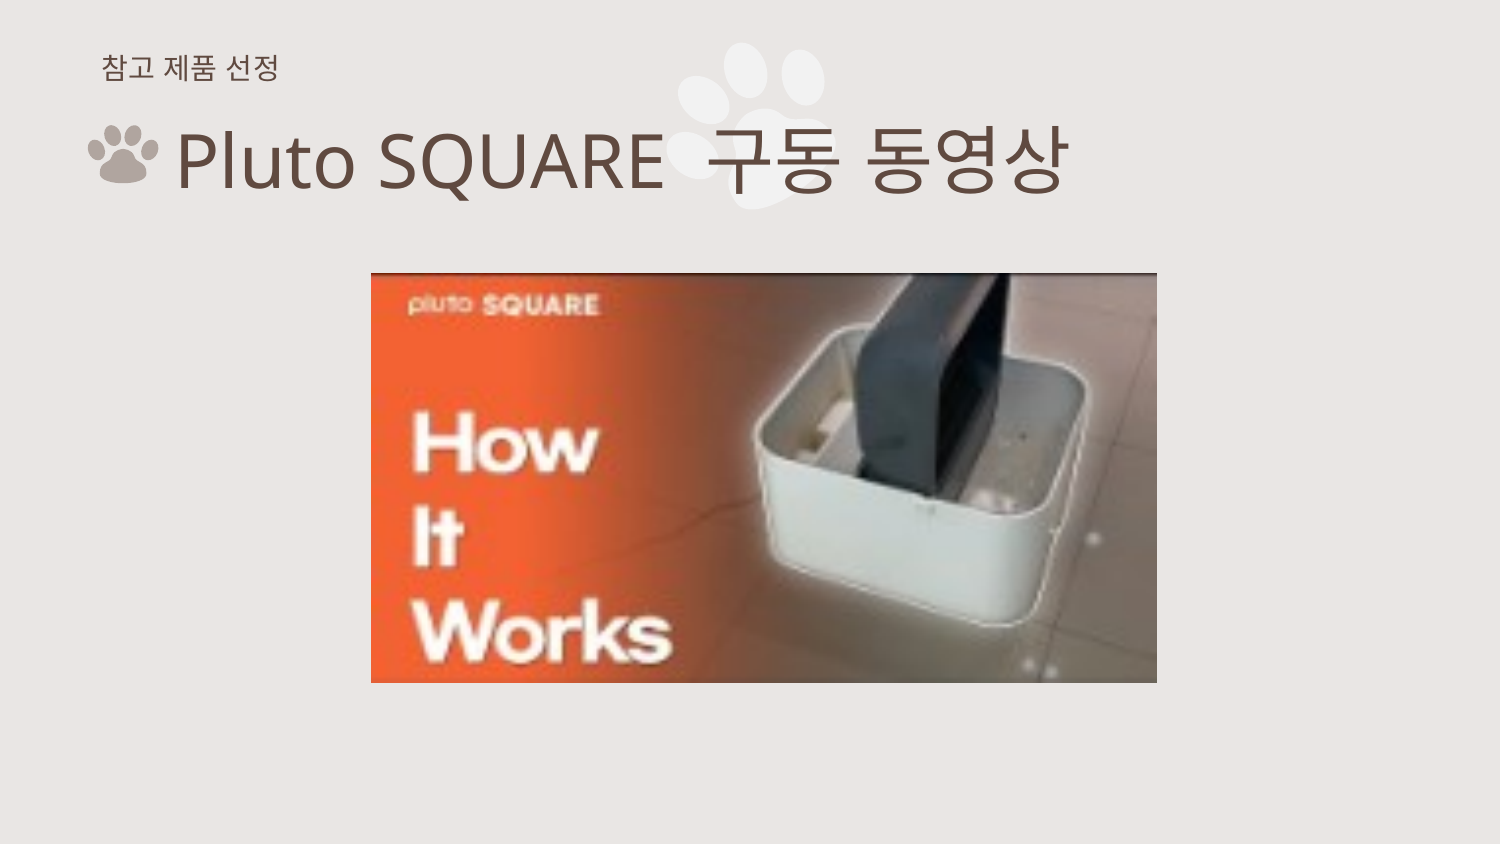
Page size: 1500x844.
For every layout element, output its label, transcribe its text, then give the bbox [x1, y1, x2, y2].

text_box 참고 제품 선정 [86, 31, 383, 101]
text_box Pluto SQUARE 구동 동영상 [159, 123, 1158, 232]
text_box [370, 272, 1158, 685]
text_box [86, 124, 160, 184]
